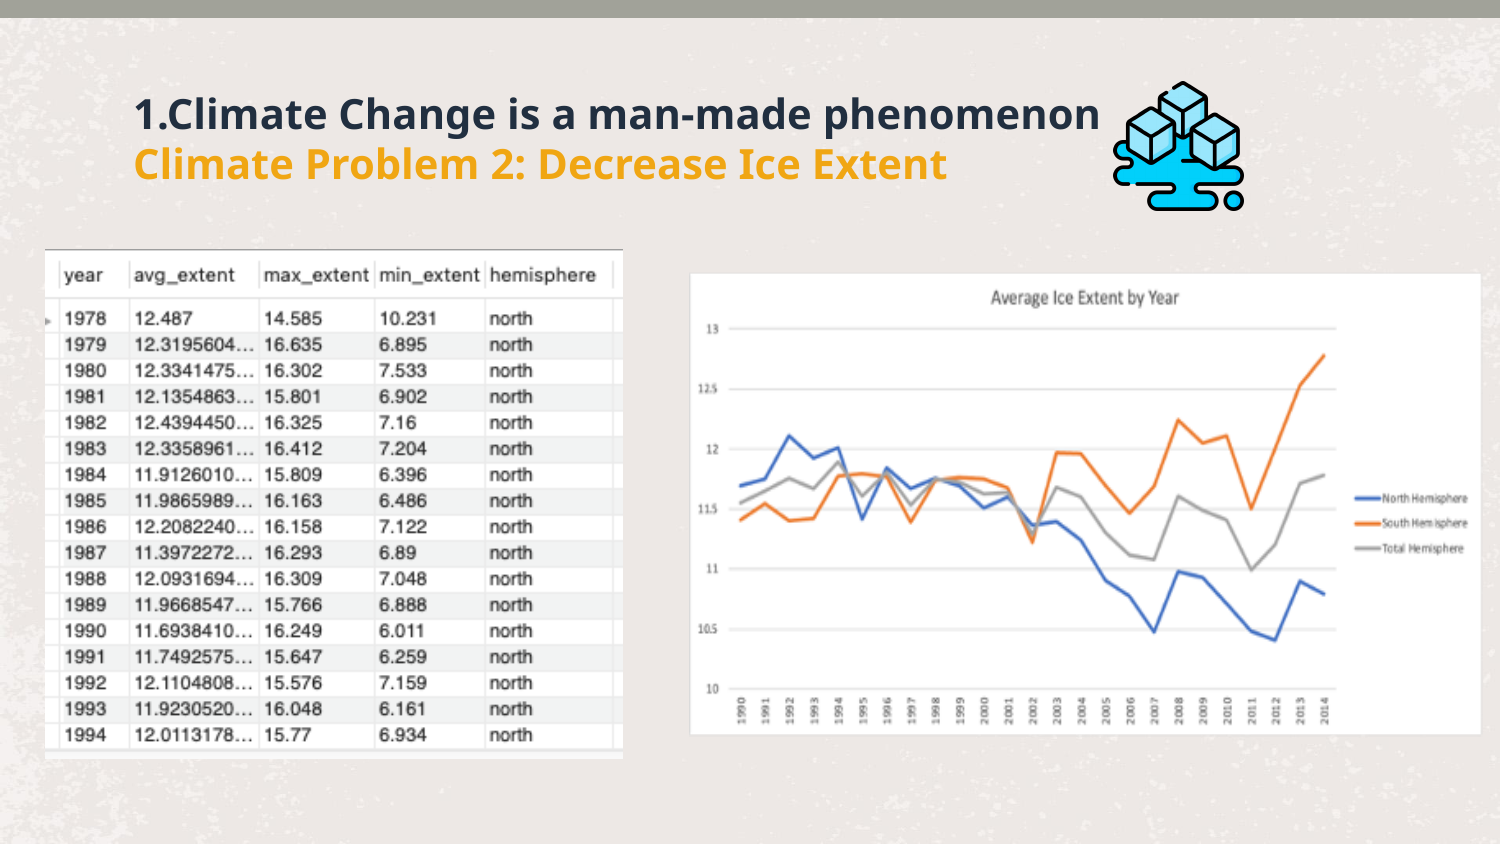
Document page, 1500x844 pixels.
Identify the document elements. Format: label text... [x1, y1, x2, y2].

picture [0, 18, 1500, 844]
title 1.Climate Change is a man-made phenomenon Climate Problem 2: Decrease Ice Extent [118, 72, 1382, 167]
